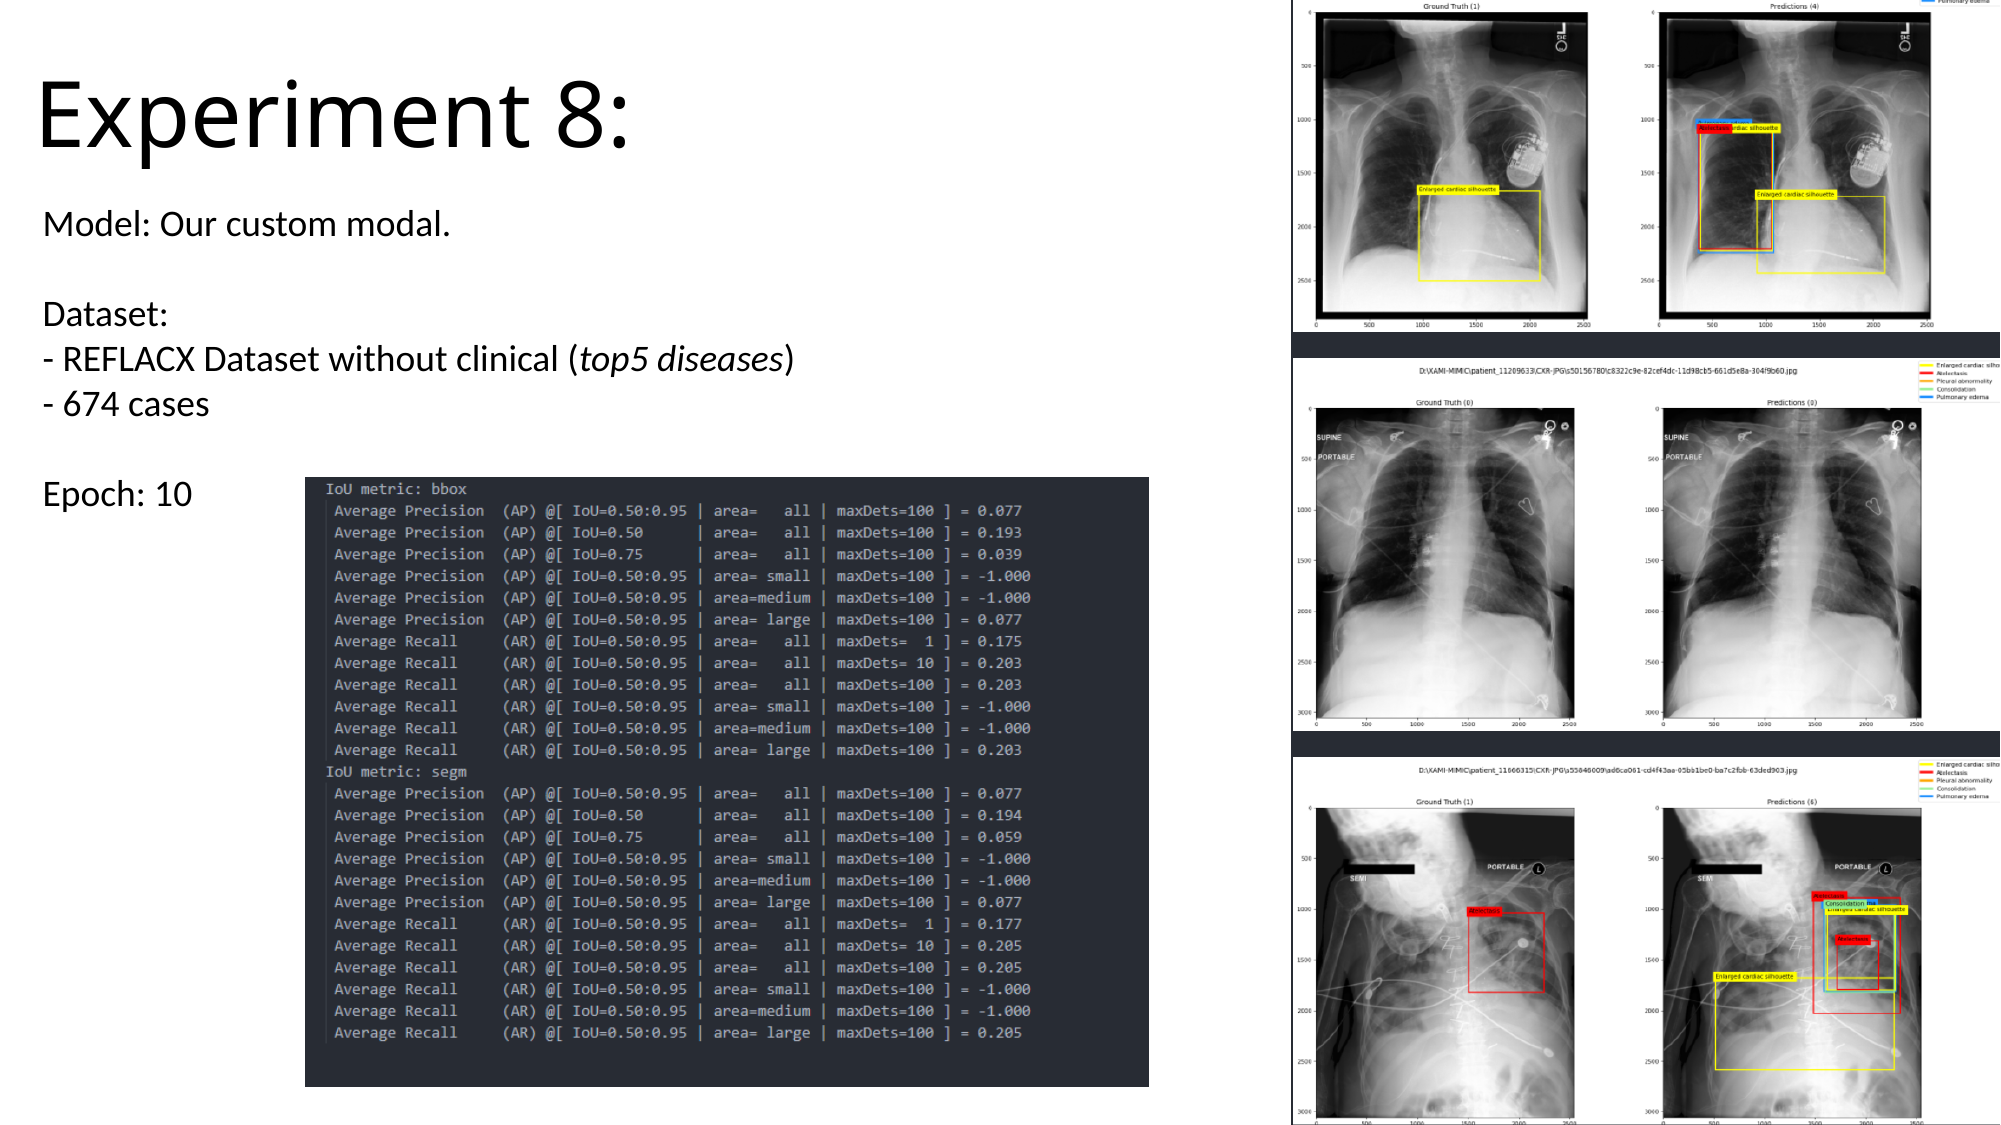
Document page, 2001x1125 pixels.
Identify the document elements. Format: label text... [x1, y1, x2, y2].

text_box Model: Our custom modal. Dataset: - REFLACX Dataset without clinical (top5 diseases) - 674 cases Epoch: 10 [27, 191, 1264, 522]
picture [1291, 0, 2000, 1125]
title Experiment 8: [19, 9, 1291, 227]
picture [305, 477, 1149, 1087]
